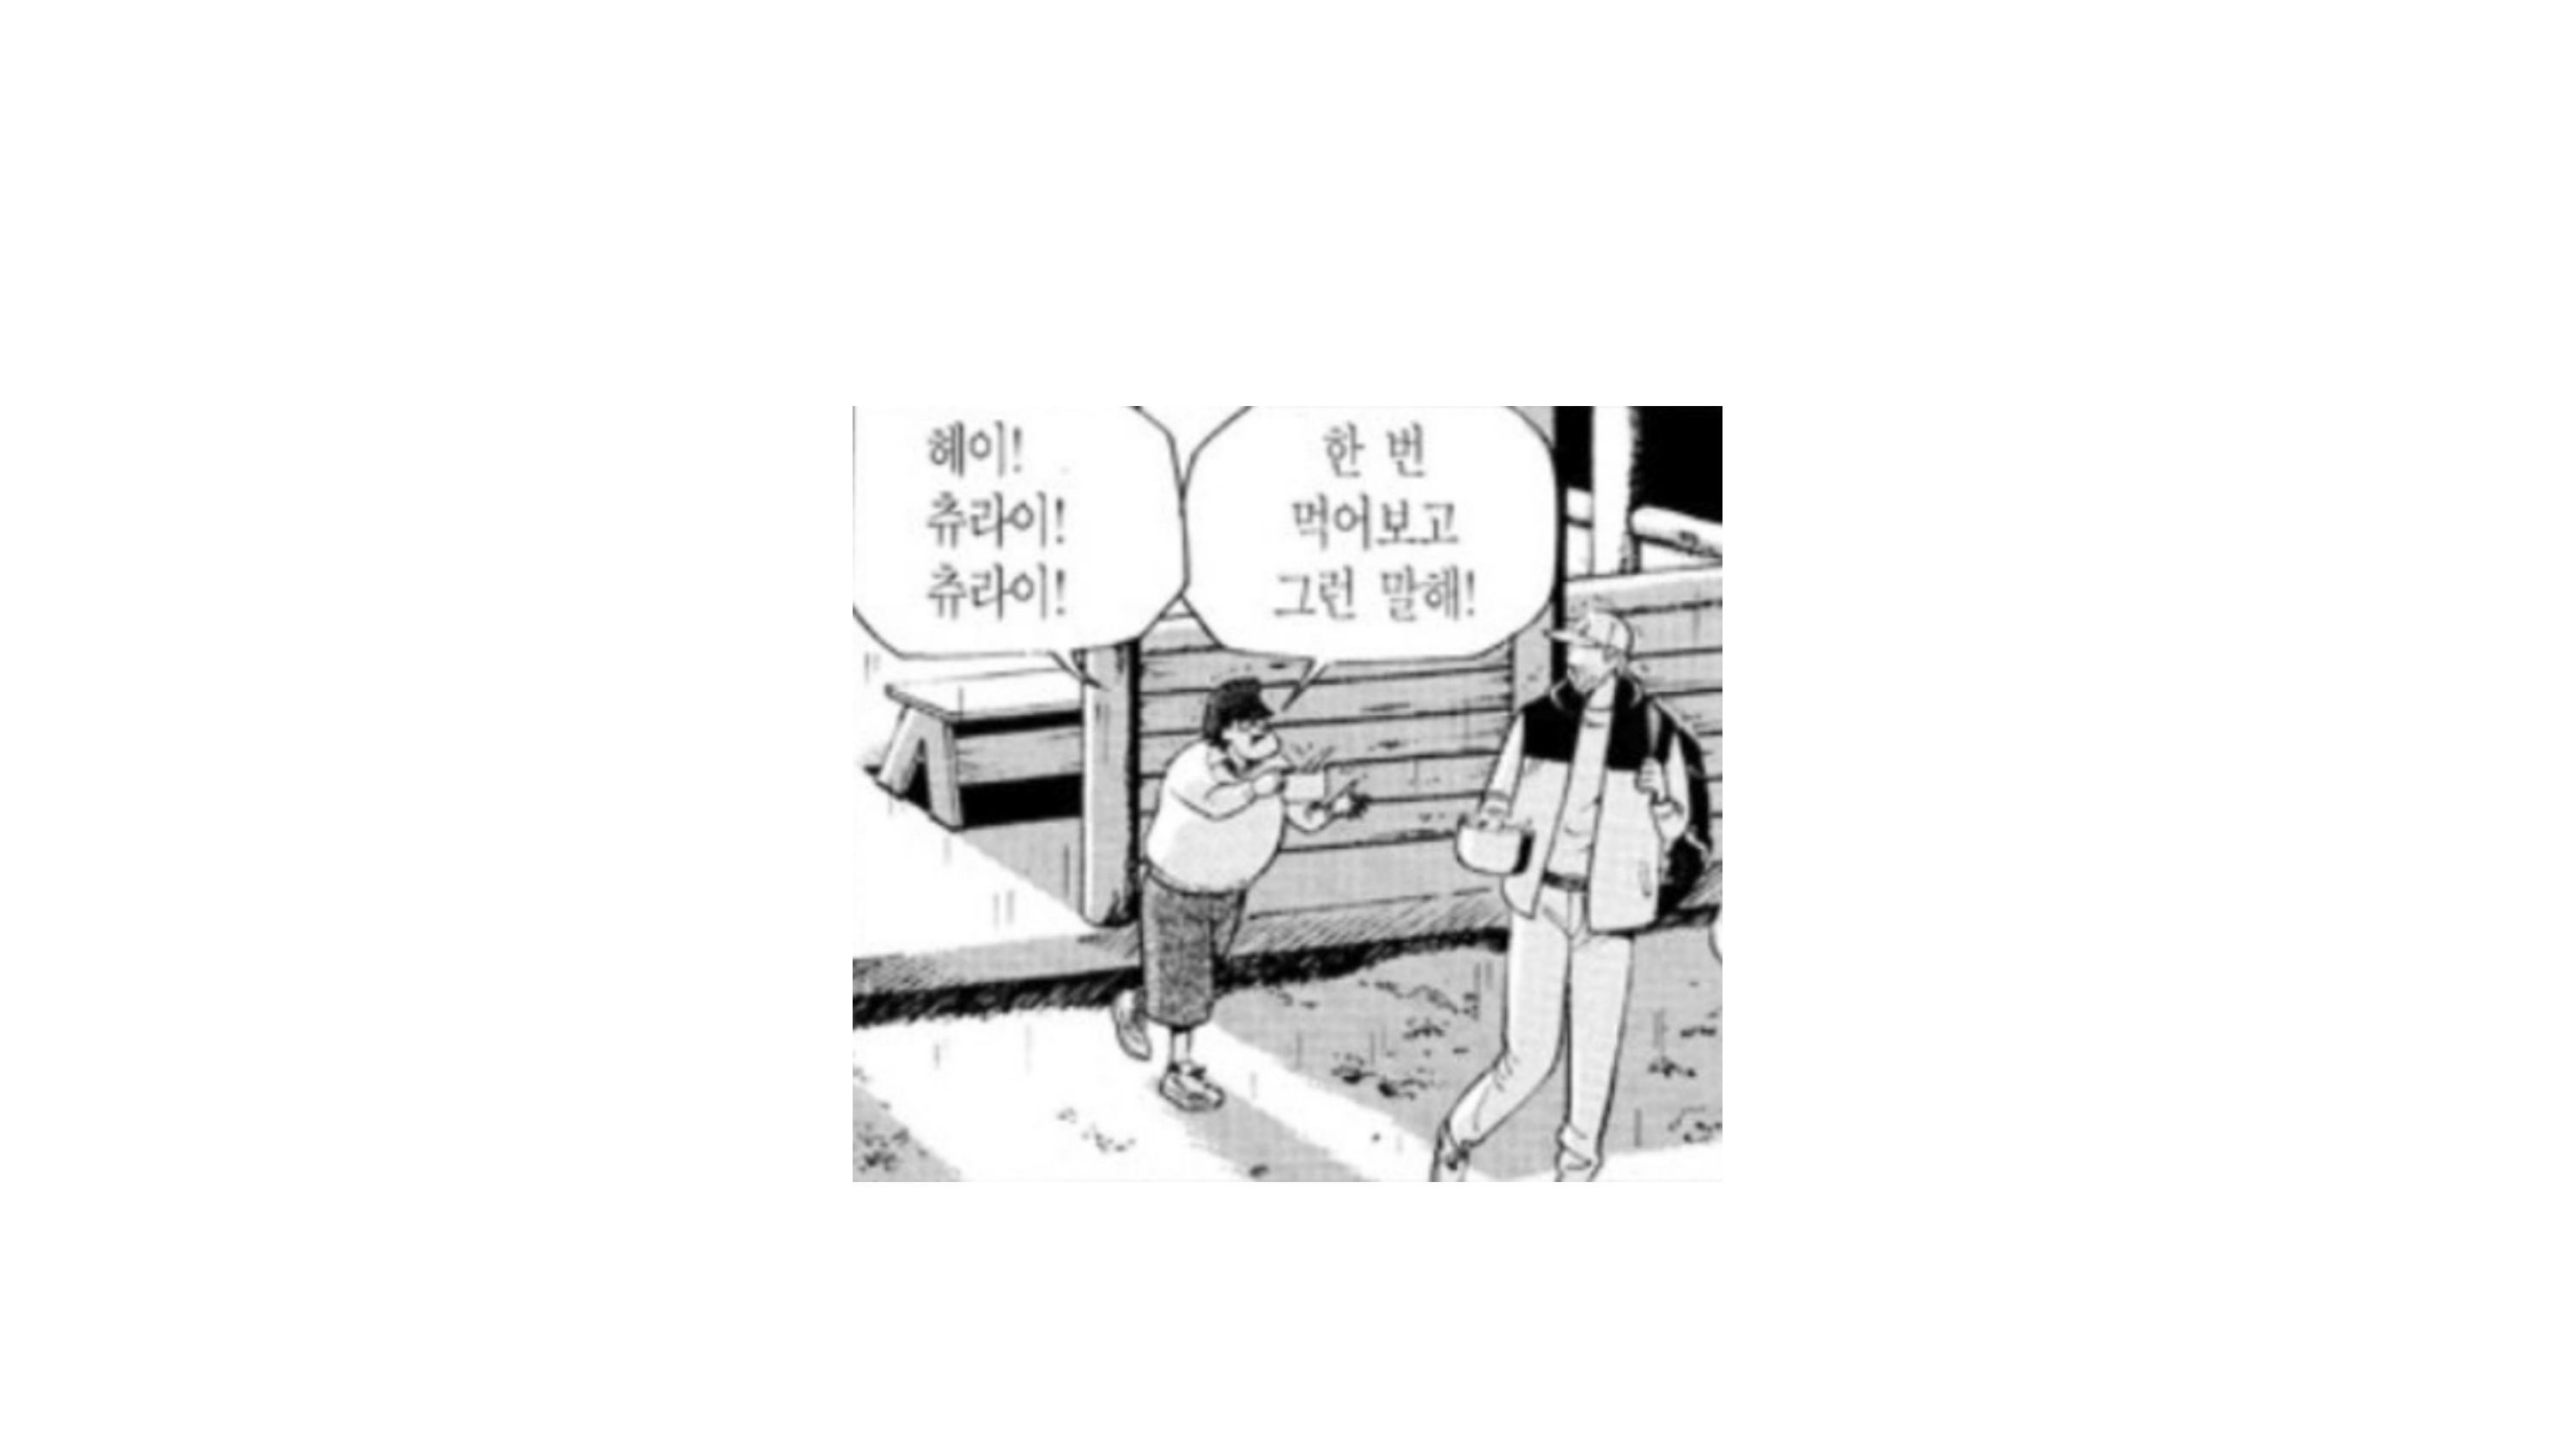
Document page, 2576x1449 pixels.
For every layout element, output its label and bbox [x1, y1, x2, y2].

text_box [853, 405, 1723, 1182]
